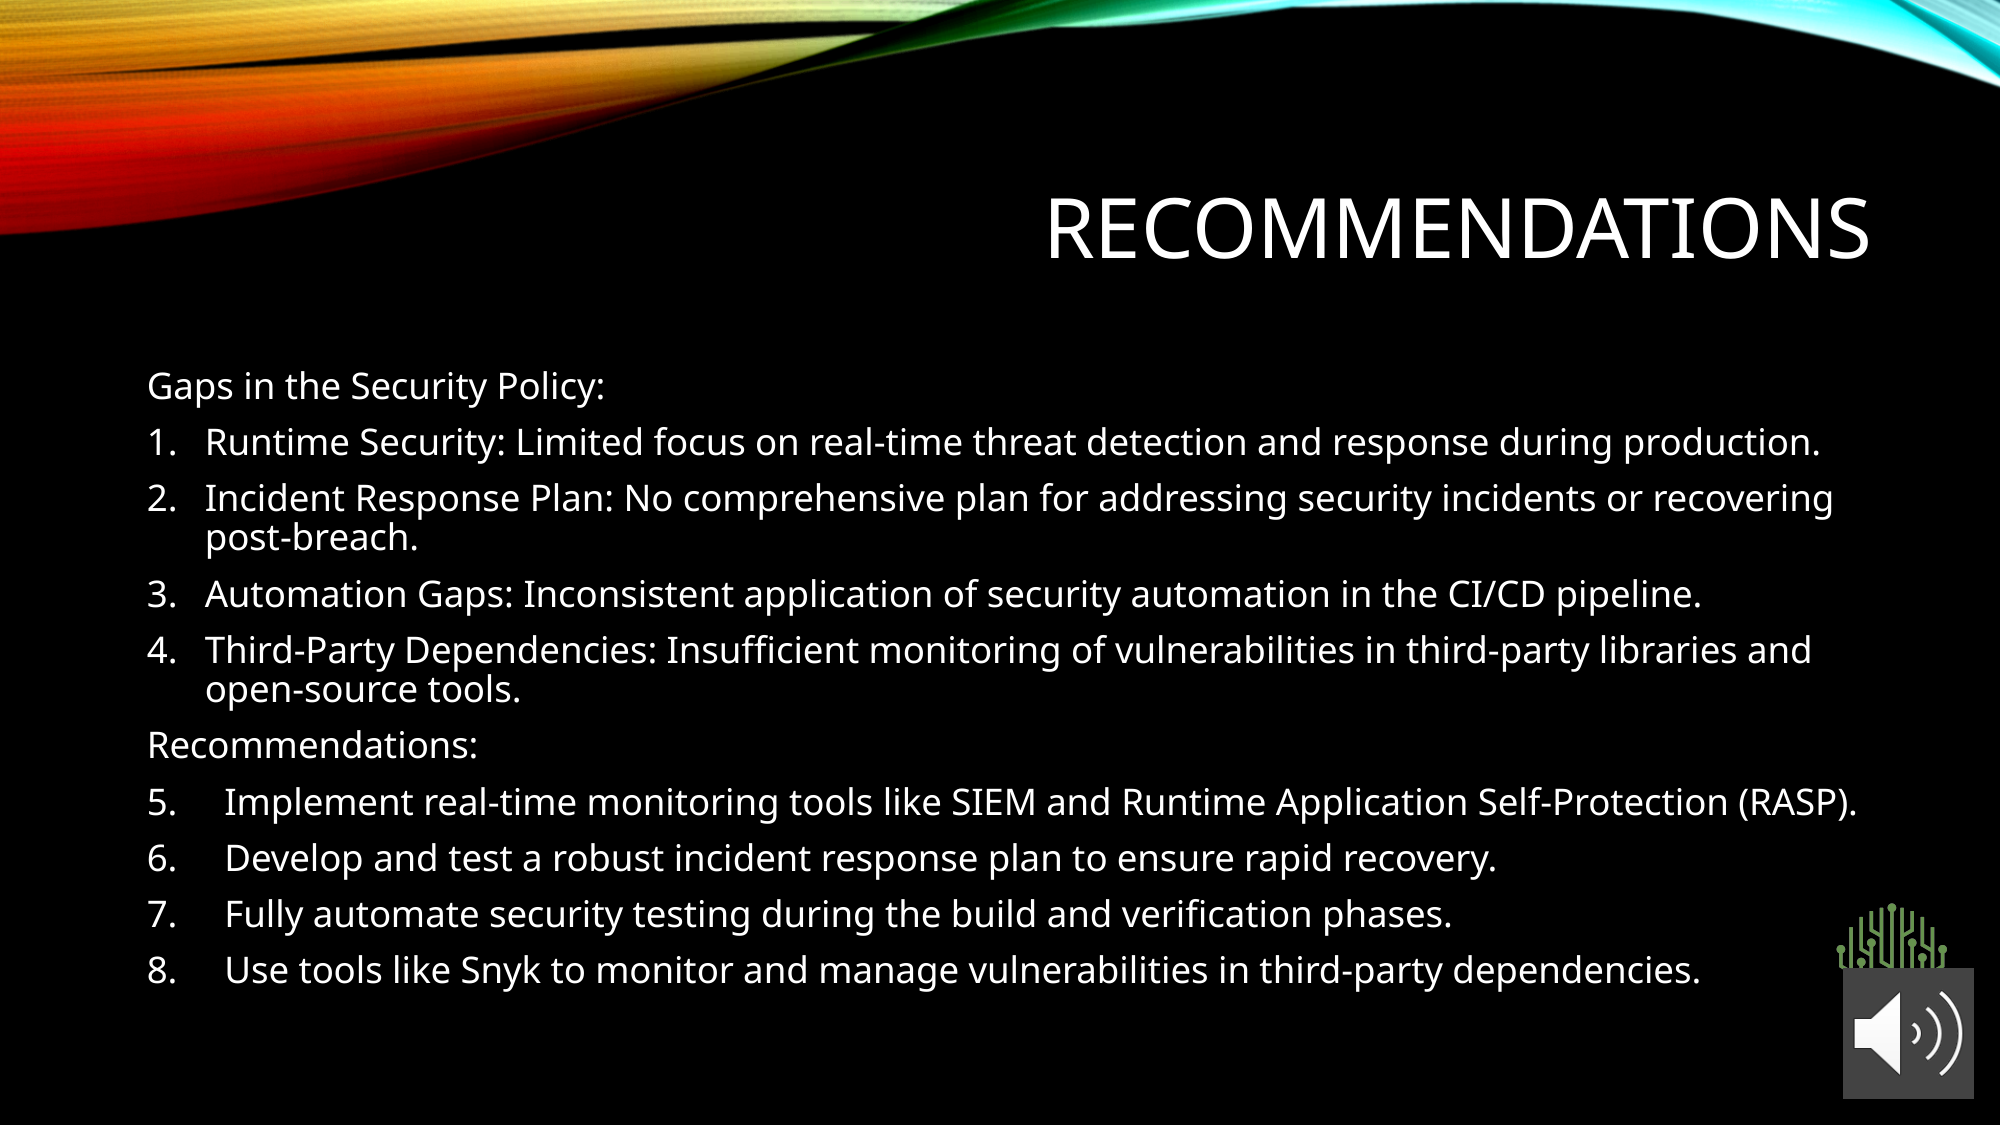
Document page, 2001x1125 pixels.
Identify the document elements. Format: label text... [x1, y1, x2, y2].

picture [1817, 892, 1976, 1101]
title RECOMMENDATIONS [474, 125, 1888, 338]
list Gaps in the Security Policy: Runtime Security: Limited focus on real-time threat detection and response during production. Incident Response Plan: No comprehensive plan for addressing security incidents or recovering post-breach. Automation Gaps: Inconsistent application of security automation in the CI/CD pipeline. Third-Party Dependencies: Insufficient monitoring of vulnerabilities in third-party libraries and open-source tools. Recommendations: Implement real-time monitoring tools like SIEM and Runtime Application Self-Protection (RASP). Develop and test a robust incident response plan to ensure rapid recovery. Fully automate security testing during the build and verification phases. Use tools like Snyk to monitor and manage vulnerabilities in third-party dependencies. [112, 360, 1888, 1021]
picture [0, 0, 2000, 237]
